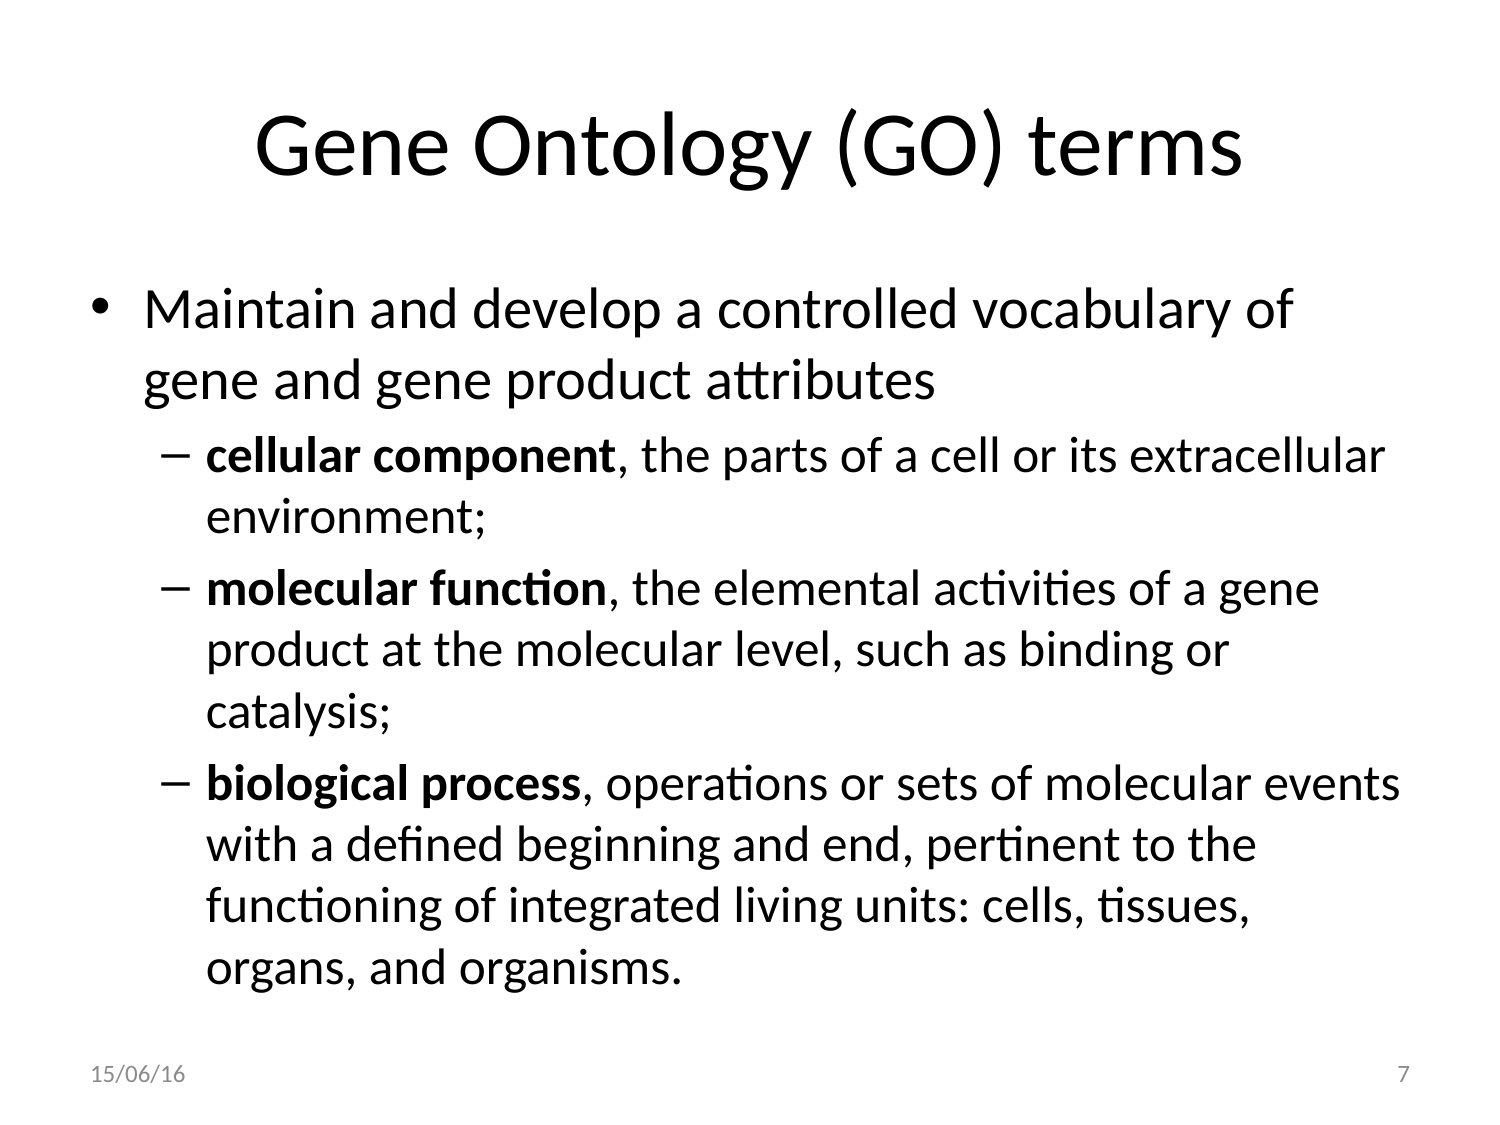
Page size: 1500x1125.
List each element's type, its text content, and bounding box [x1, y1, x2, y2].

list Maintain and develop a controlled vocabulary of gene and gene product attributes cellular component, the parts of a cell or its extracellular environment; molecular function, the elemental activities of a gene product at the molecular level, such as binding or catalysis; biological process, operations or sets of molecular events with a defined beginning and end, pertinent to the functioning of integrated living units: cells, tissues, organs, and organisms. [75, 262, 1425, 1005]
title Gene Ontology (GO) terms [75, 45, 1425, 233]
